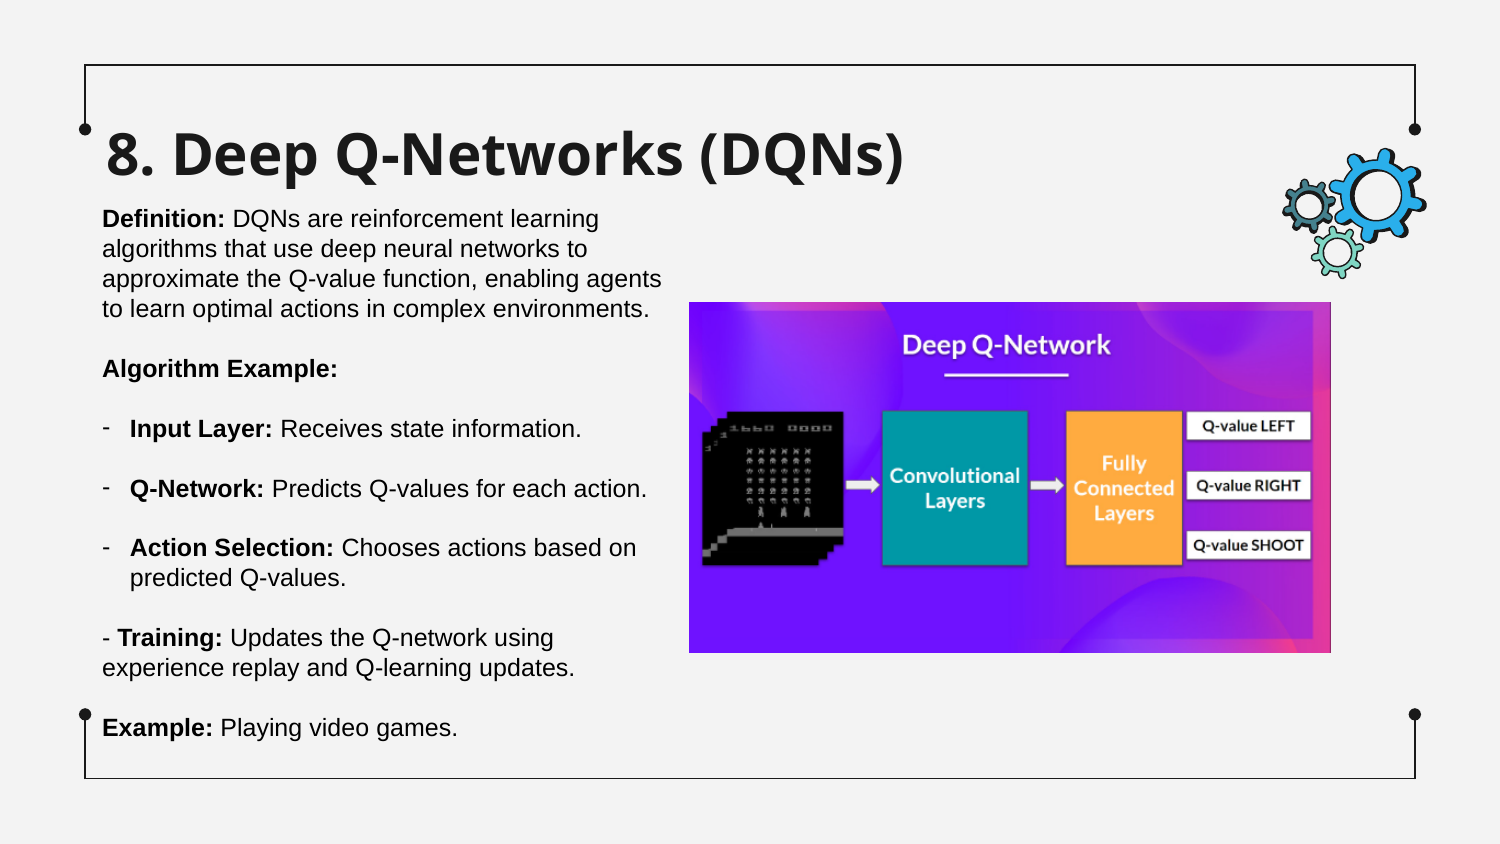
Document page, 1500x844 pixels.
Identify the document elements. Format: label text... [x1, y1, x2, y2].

picture [689, 301, 1332, 653]
subtitle 8. Deep Q-Networks (DQNs) [91, 0, 1282, 300]
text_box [1281, 147, 1428, 280]
text_box Definition: DQNs are reinforcement learning algorithms that use deep neural networks to approximate the Q-value function, enabling agents to learn optimal actions in complex environments. Algorithm Example: Input Layer: Receives state information. Q-Network: Predicts Q-values for each action. Action Selection: Chooses actions based on predicted Q-values. - Training: Updates the Q-network using experience replay and Q-learning updates. Example: Playing video games. [87, 195, 695, 779]
